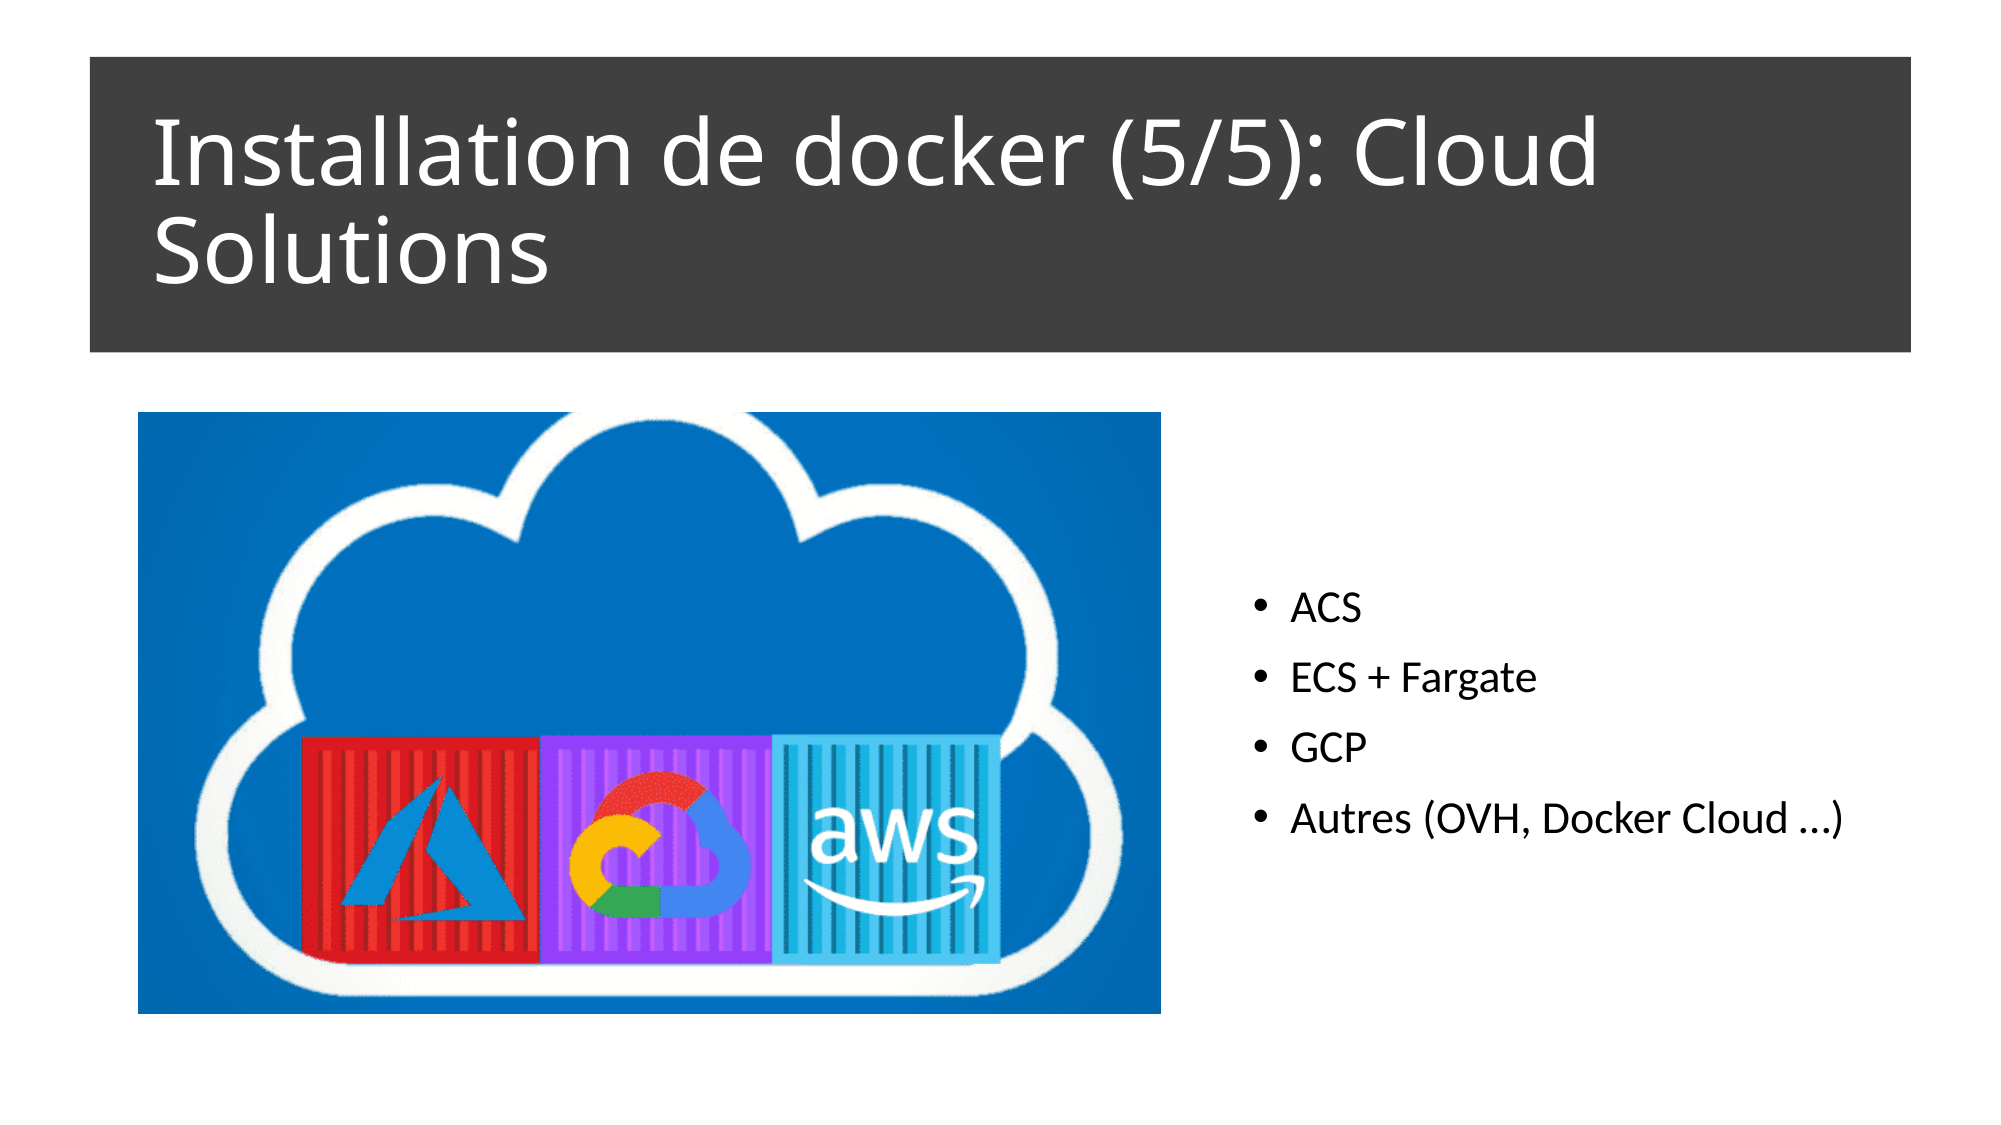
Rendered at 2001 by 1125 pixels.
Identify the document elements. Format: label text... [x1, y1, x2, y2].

list ACS ECS + Fargate GCP Autres (OVH, Docker Cloud …) [1237, 412, 1862, 1014]
picture [137, 412, 1161, 1014]
title Installation de docker (5/5): Cloud Solutions [137, 96, 1863, 314]
text_box [89, 56, 1912, 353]
